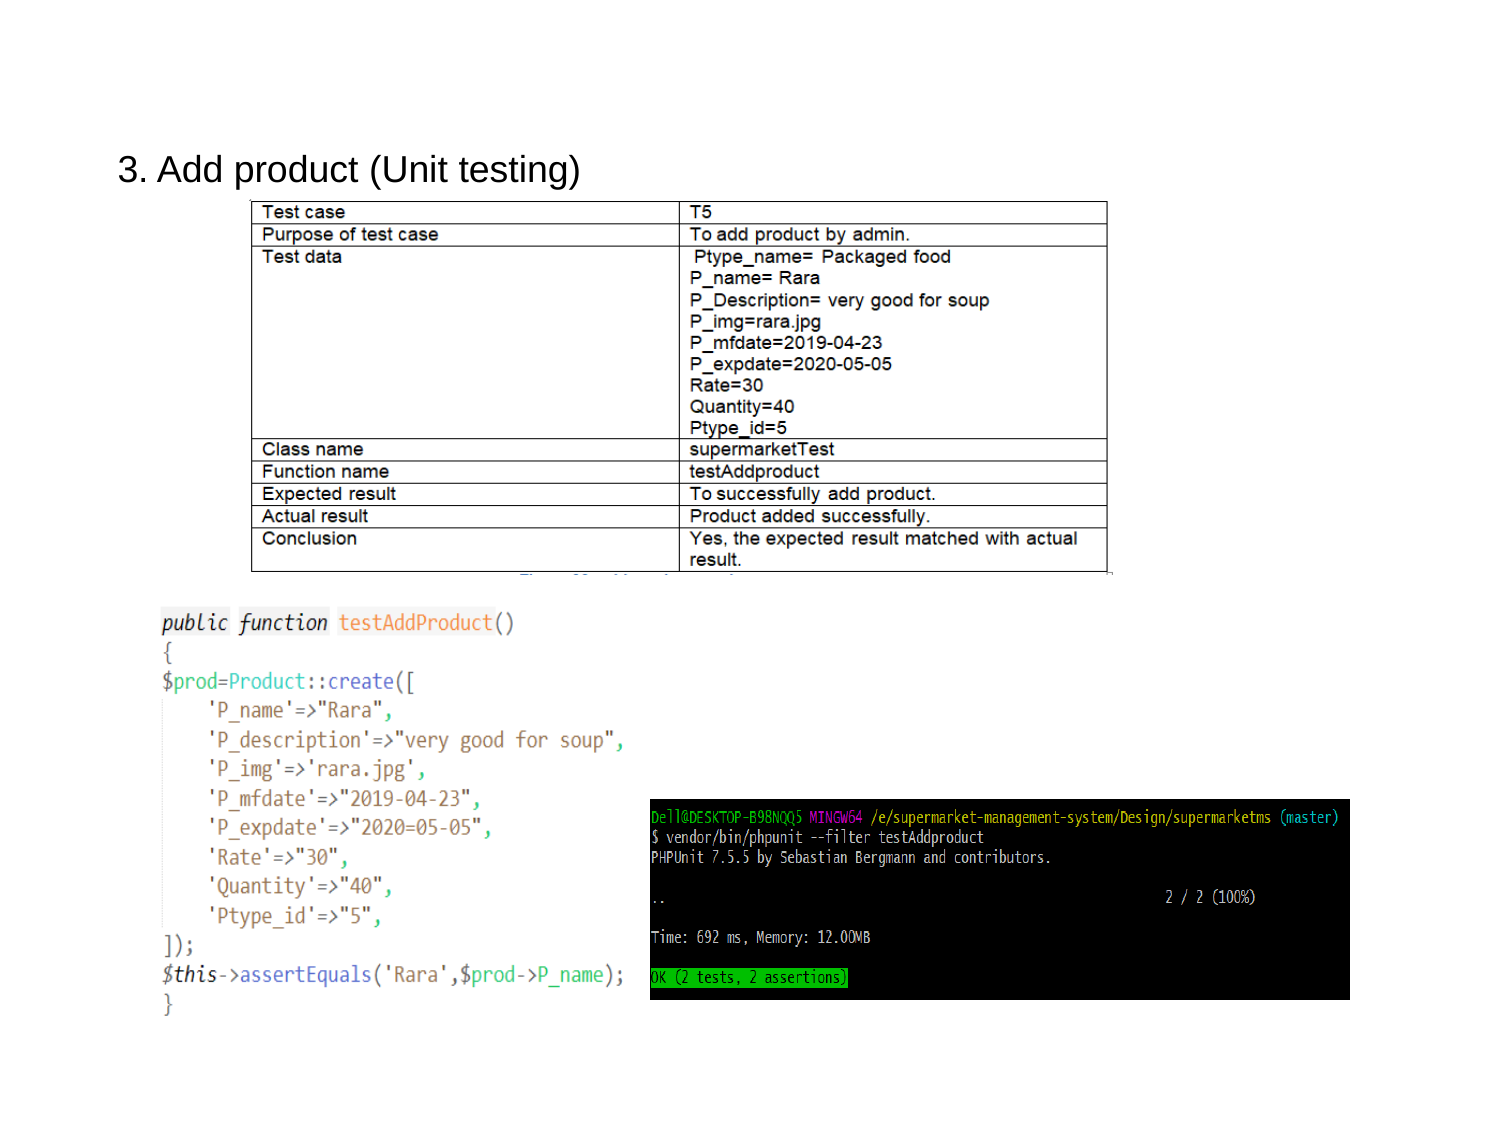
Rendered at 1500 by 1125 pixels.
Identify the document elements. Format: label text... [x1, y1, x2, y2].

picture [249, 199, 1113, 576]
text_box 3. Add product (Unit testing) [102, 137, 597, 198]
picture [149, 599, 638, 1029]
picture [649, 799, 1351, 1001]
